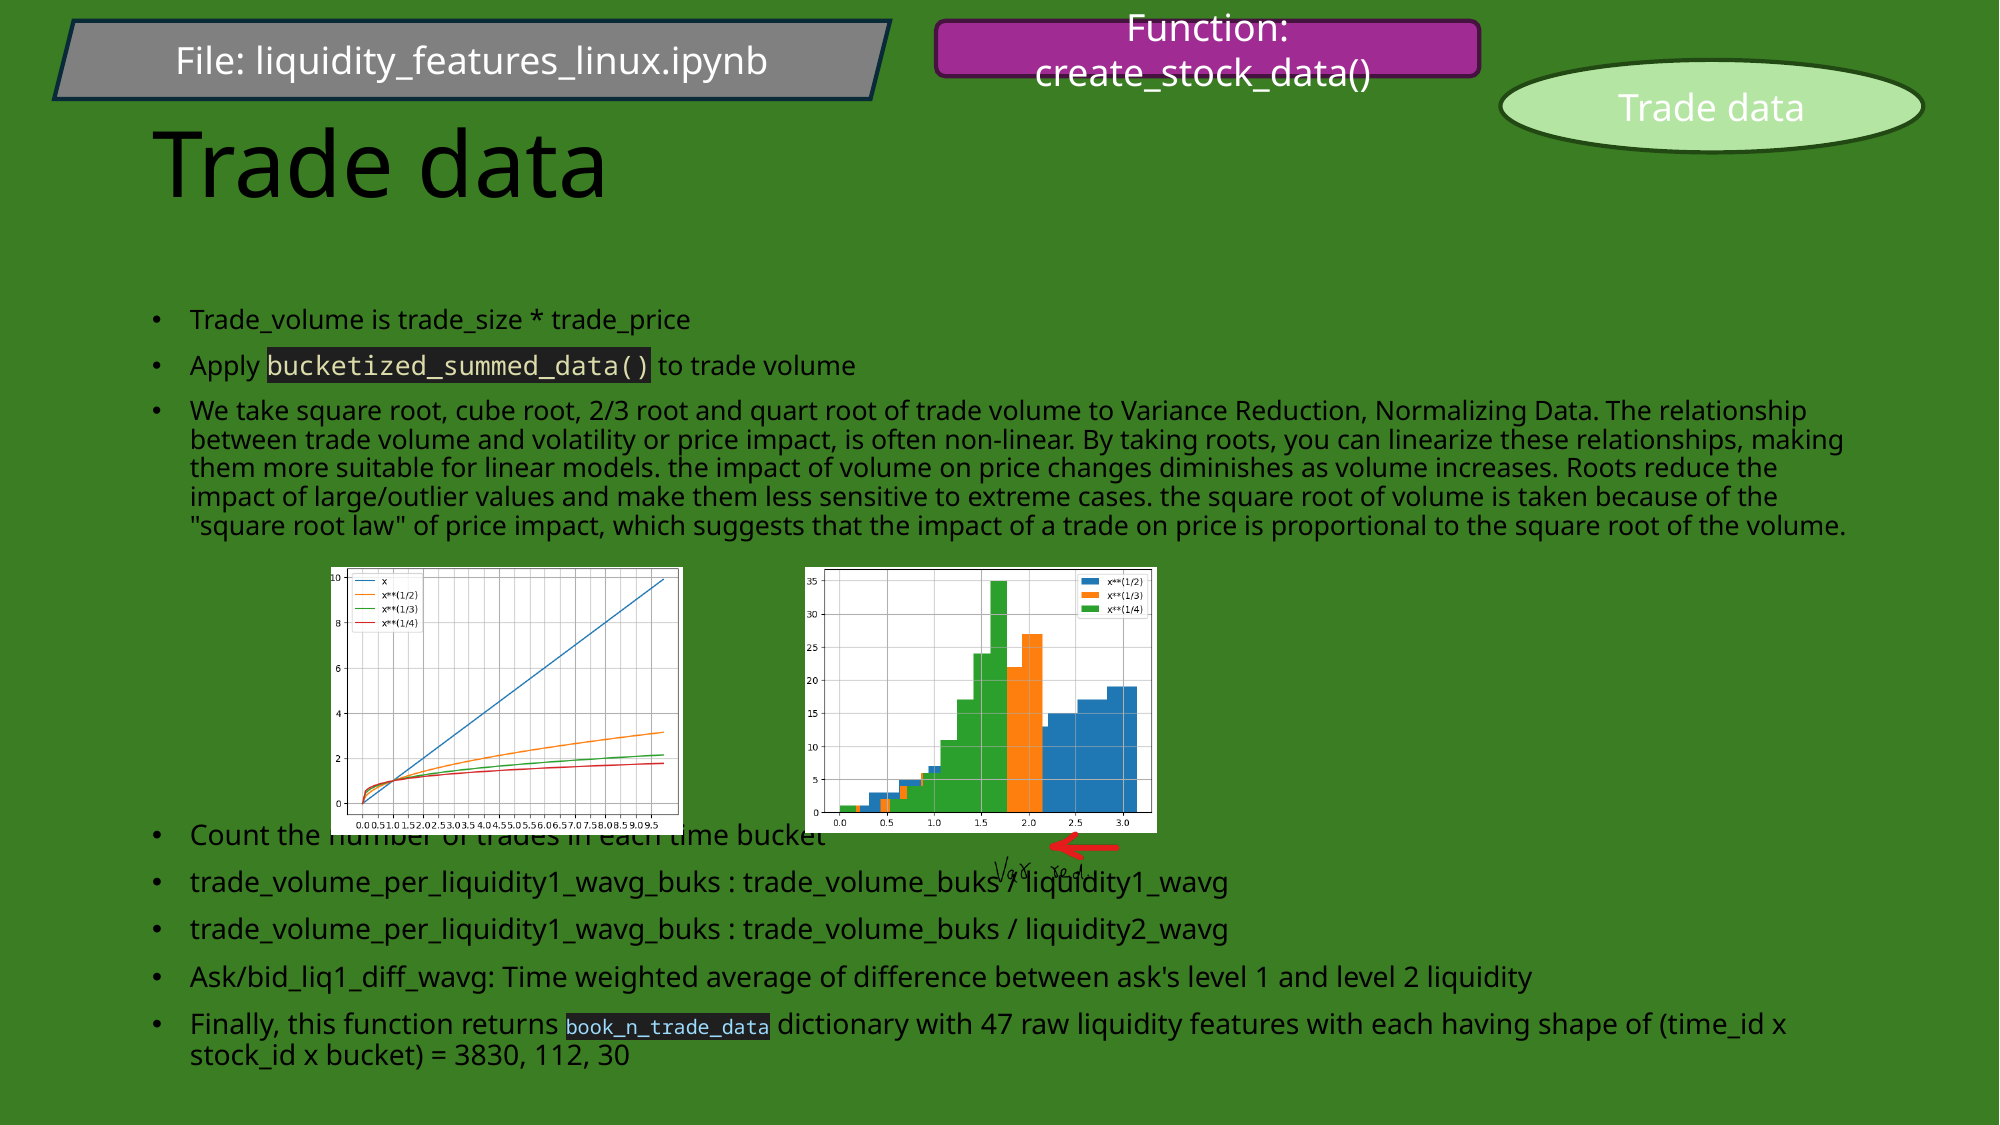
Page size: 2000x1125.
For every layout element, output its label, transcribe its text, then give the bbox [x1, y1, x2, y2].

title Trade data [137, 59, 1862, 277]
picture [804, 567, 1157, 884]
list Trade_volume is trade_size * trade_price Apply bucketized_summed_data() to trade volume We take square root, cube root, 2/3 root and quart root of trade volume to Variance Reduction, Normalizing Data. The relationship between trade volume and volatility or price impact, is often non-linear. By taking roots, you can linearize these relationships, making them more suitable for linear models. the impact of volume on price changes diminishes as volume increases. Roots reduce the impact of large/outlier values and make them less sensitive to extreme cases. the square root of volume is taken because of the "square root law" of price impact, which suggests that the impact of a trade on price is proportional to the square root of the volume. Count the number of trades in each time bucket trade_volume_per_liquidity1_wavg_buks : trade_volume_buks / liquidity1_wavg trade_volume_per_liquidity1_wavg_buks : trade_volume_buks / liquidity2_wavg Ask/bid_liq1_diff_wavg: Time weighted average of difference between ask's level 1 and level 2 liquidity Finally, this function returns book_n_trade_data dictionary with 47 raw liquidity features with each having shape of (time_id x stock_id x bucket) = 3830, 112, 30 [137, 299, 1862, 1103]
text_box Function: create_stock_data() [933, 18, 1482, 79]
picture [330, 566, 683, 835]
text_box File: liquidity_features_linux.ipynb [51, 18, 893, 102]
text_box Trade data [1498, 57, 1926, 155]
